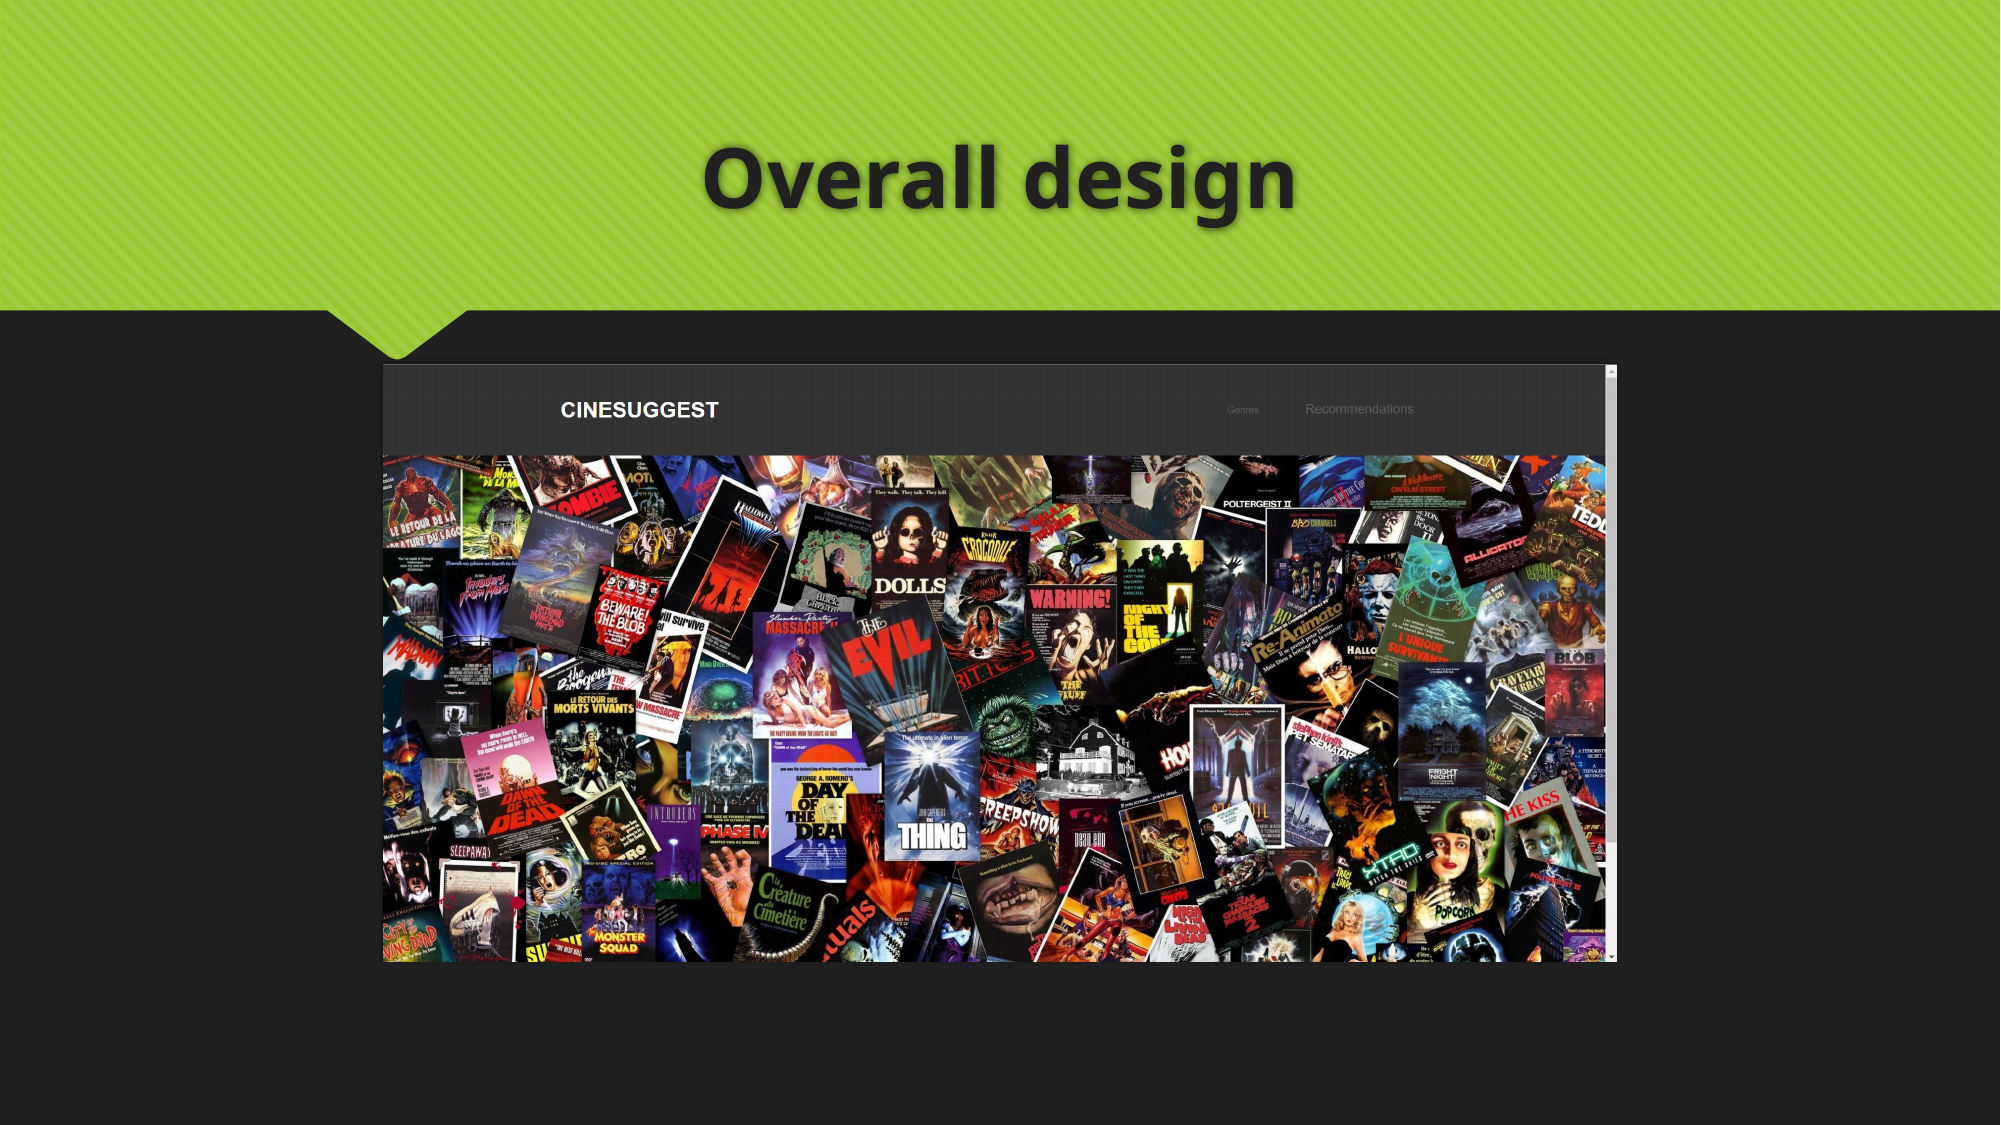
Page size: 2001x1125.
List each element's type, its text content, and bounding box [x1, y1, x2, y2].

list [382, 364, 1618, 962]
title Overall design [132, 73, 1868, 233]
